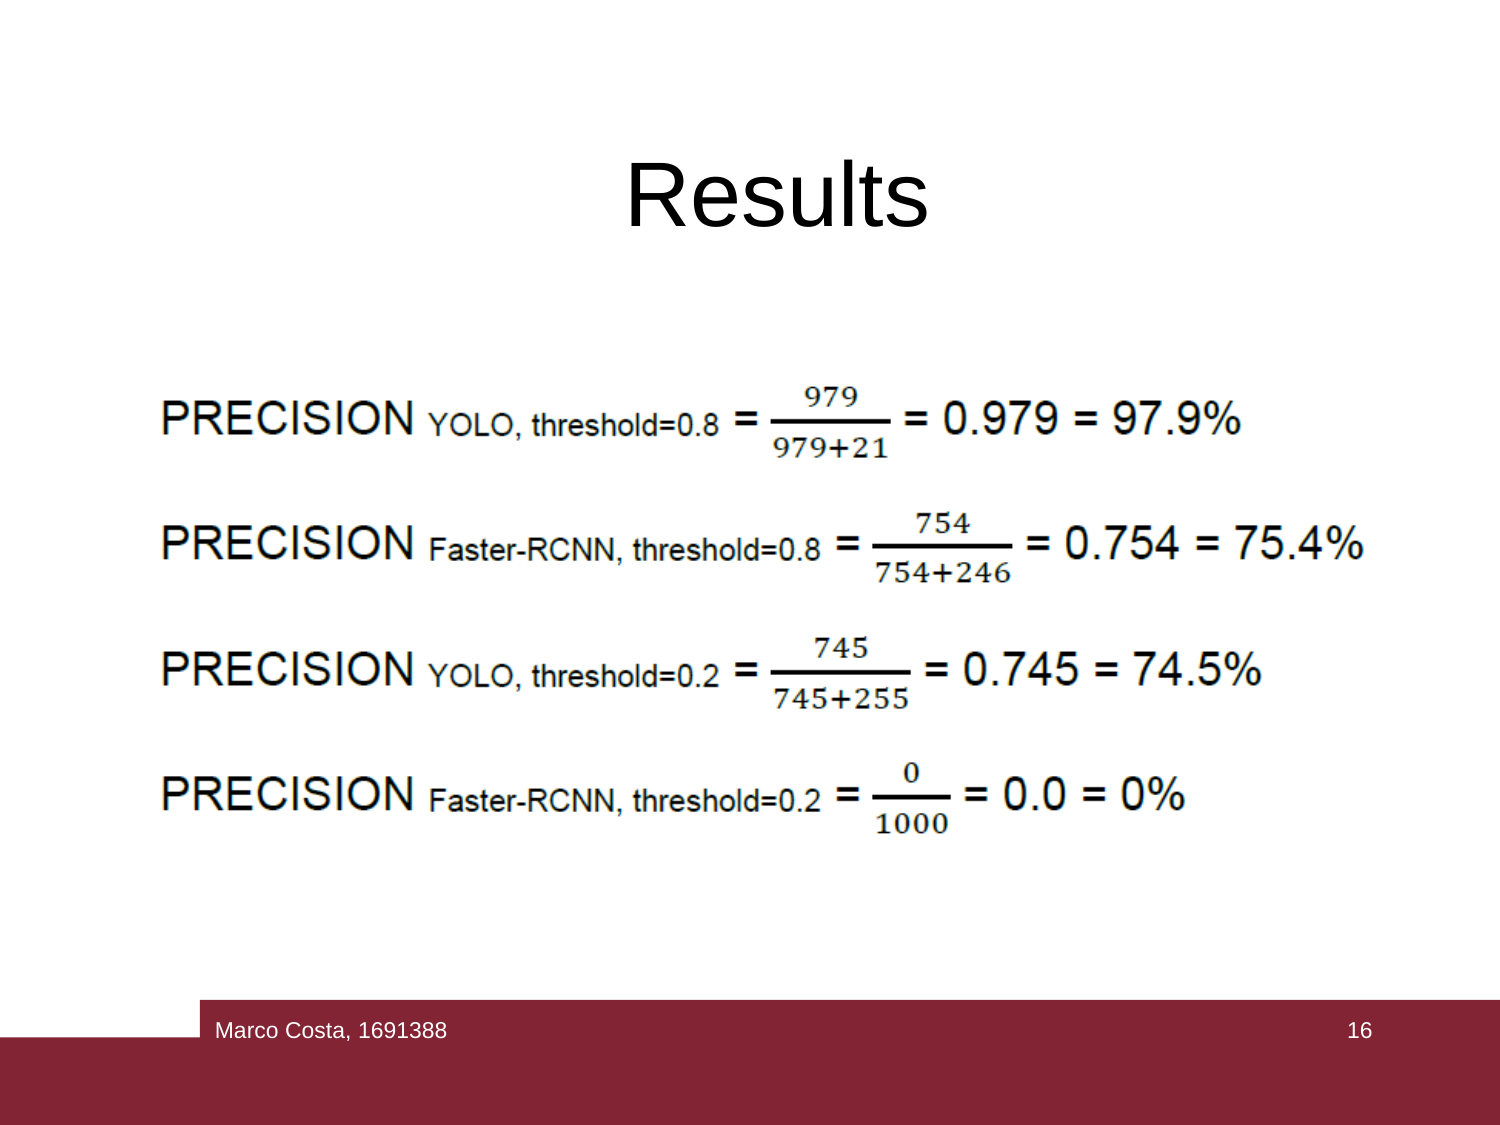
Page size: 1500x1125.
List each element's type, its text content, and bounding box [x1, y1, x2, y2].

picture [125, 363, 1418, 867]
text_box 16 [1074, 1008, 1388, 1084]
title Results [157, 155, 1398, 239]
text_box Marco Costa, 1691388 [199, 1008, 675, 1084]
